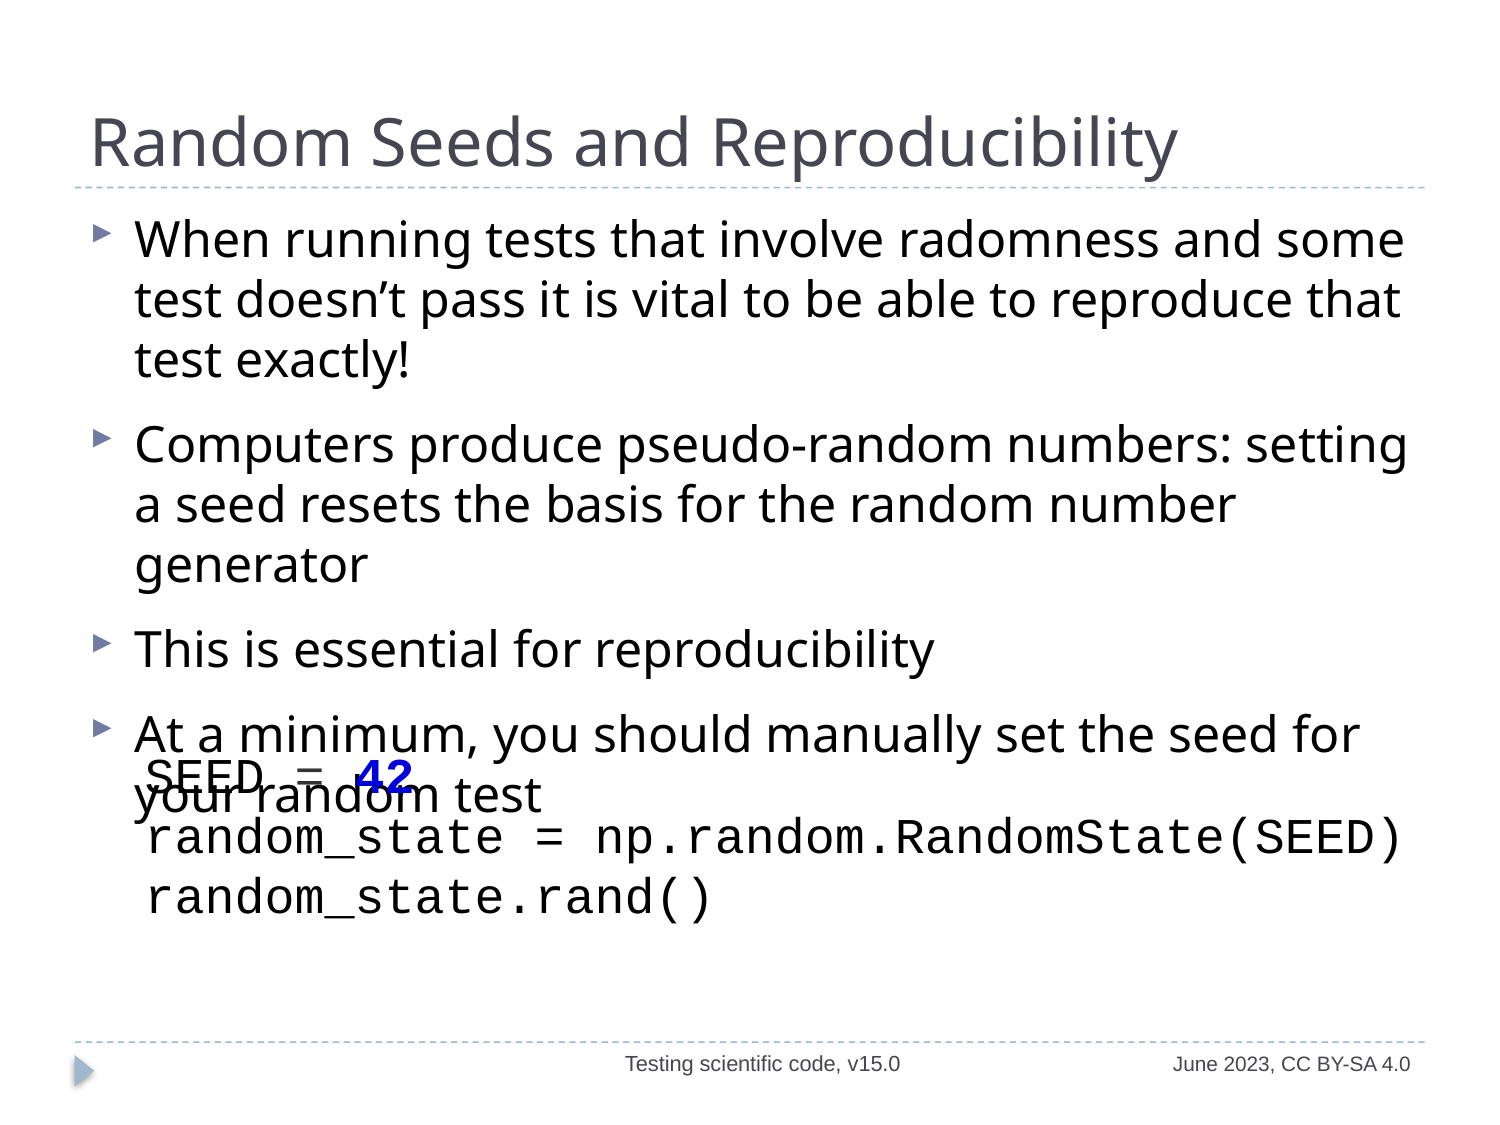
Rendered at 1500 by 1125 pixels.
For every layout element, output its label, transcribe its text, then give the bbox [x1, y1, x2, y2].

footer Testing scientific code, v15.0 [475, 1042, 1051, 1103]
title Random Seeds and Reproducibility [75, 24, 1425, 188]
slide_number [1051, 1042, 1426, 1103]
text_box SEED = 42 random_state = np.random.RandomState(SEED) random_state.rand() [129, 736, 1420, 932]
list When running tests that involve radomness and some test doesn’t pass it is vital to be able to reproduce that test exactly! Computers produce pseudo-random numbers: setting a seed resets the basis for the random number generator This is essential for reproducibility At a minimum, you should manually set the seed for your random test [75, 200, 1425, 1010]
